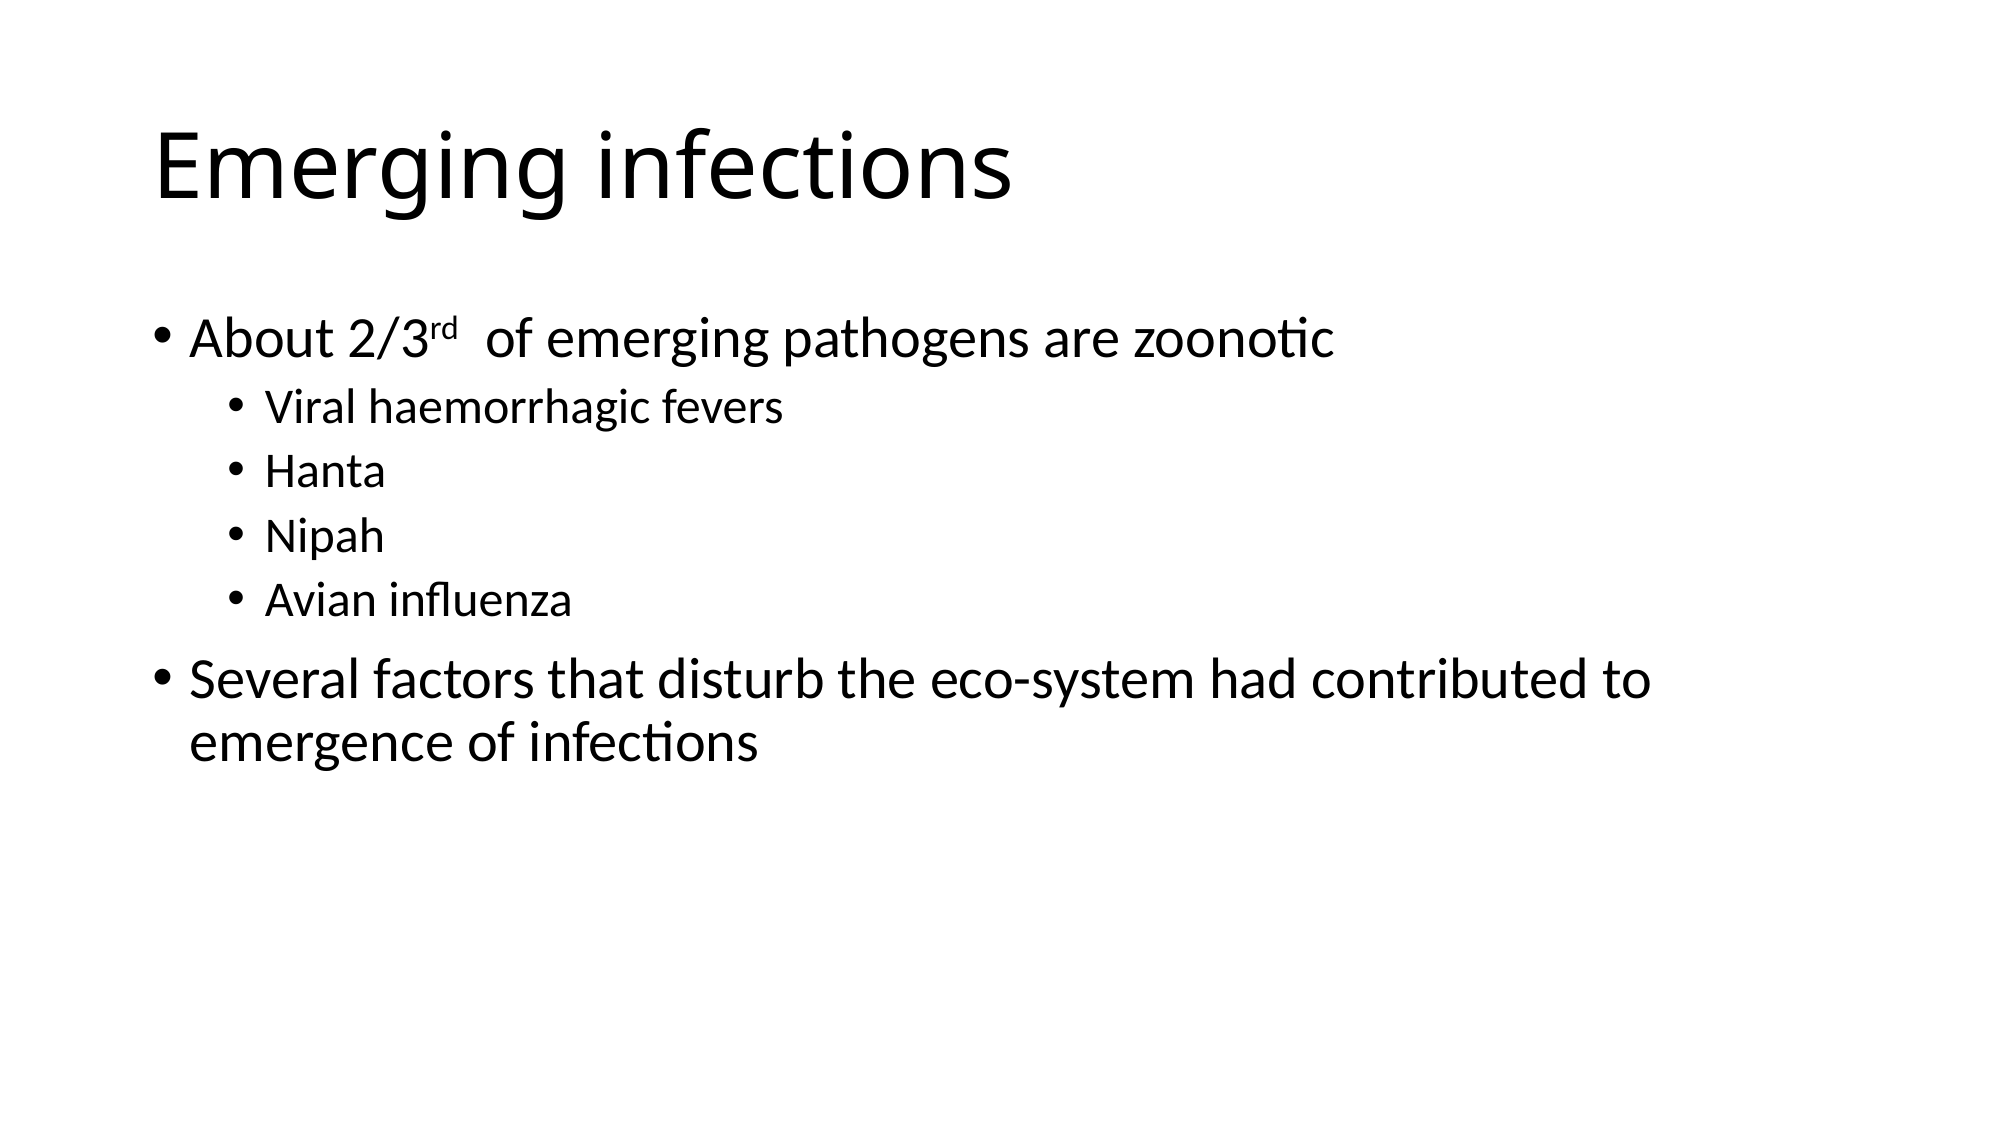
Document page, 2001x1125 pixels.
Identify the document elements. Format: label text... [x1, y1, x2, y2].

title Emerging infections [137, 59, 1863, 278]
list About 2/3rd of emerging pathogens are zoonotic Viral haemorrhagic fevers Hanta Nipah Avian influenza Several factors that disturb the eco-system had contributed to emergence of infections [137, 299, 1863, 1014]
